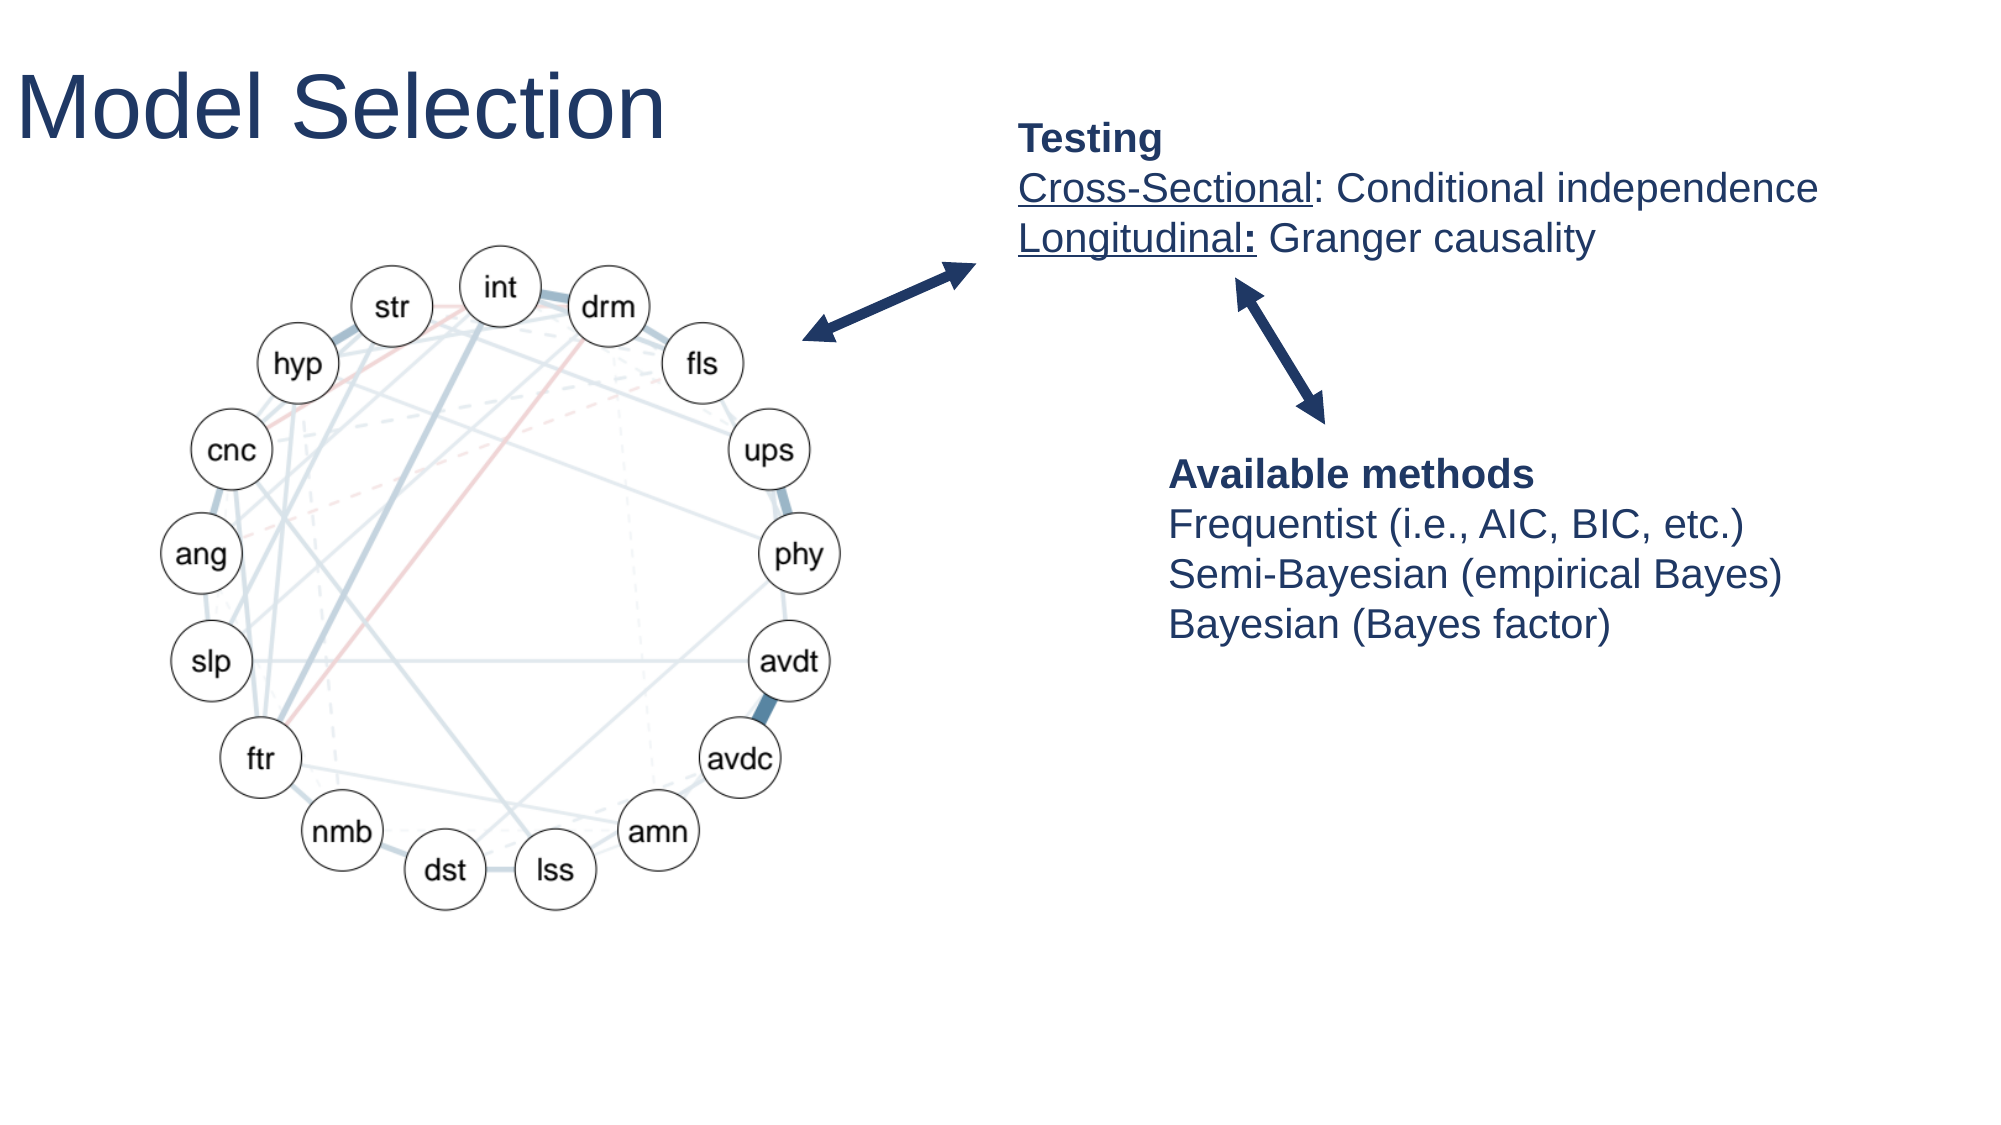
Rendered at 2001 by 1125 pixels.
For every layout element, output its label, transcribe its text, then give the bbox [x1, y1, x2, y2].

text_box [801, 263, 977, 341]
title Model Selection [0, 0, 1979, 218]
text_box Available methods Frequentist (i.e., AIC, BIC, etc.) Semi-Bayesian (empirical Bayes) Bayesian (Bayes factor) [1153, 439, 1799, 655]
picture [112, 200, 885, 956]
text_box Testing Cross-Sectional: Conditional independence Longitudinal: Granger causality [1003, 103, 1835, 319]
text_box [1235, 277, 1325, 425]
